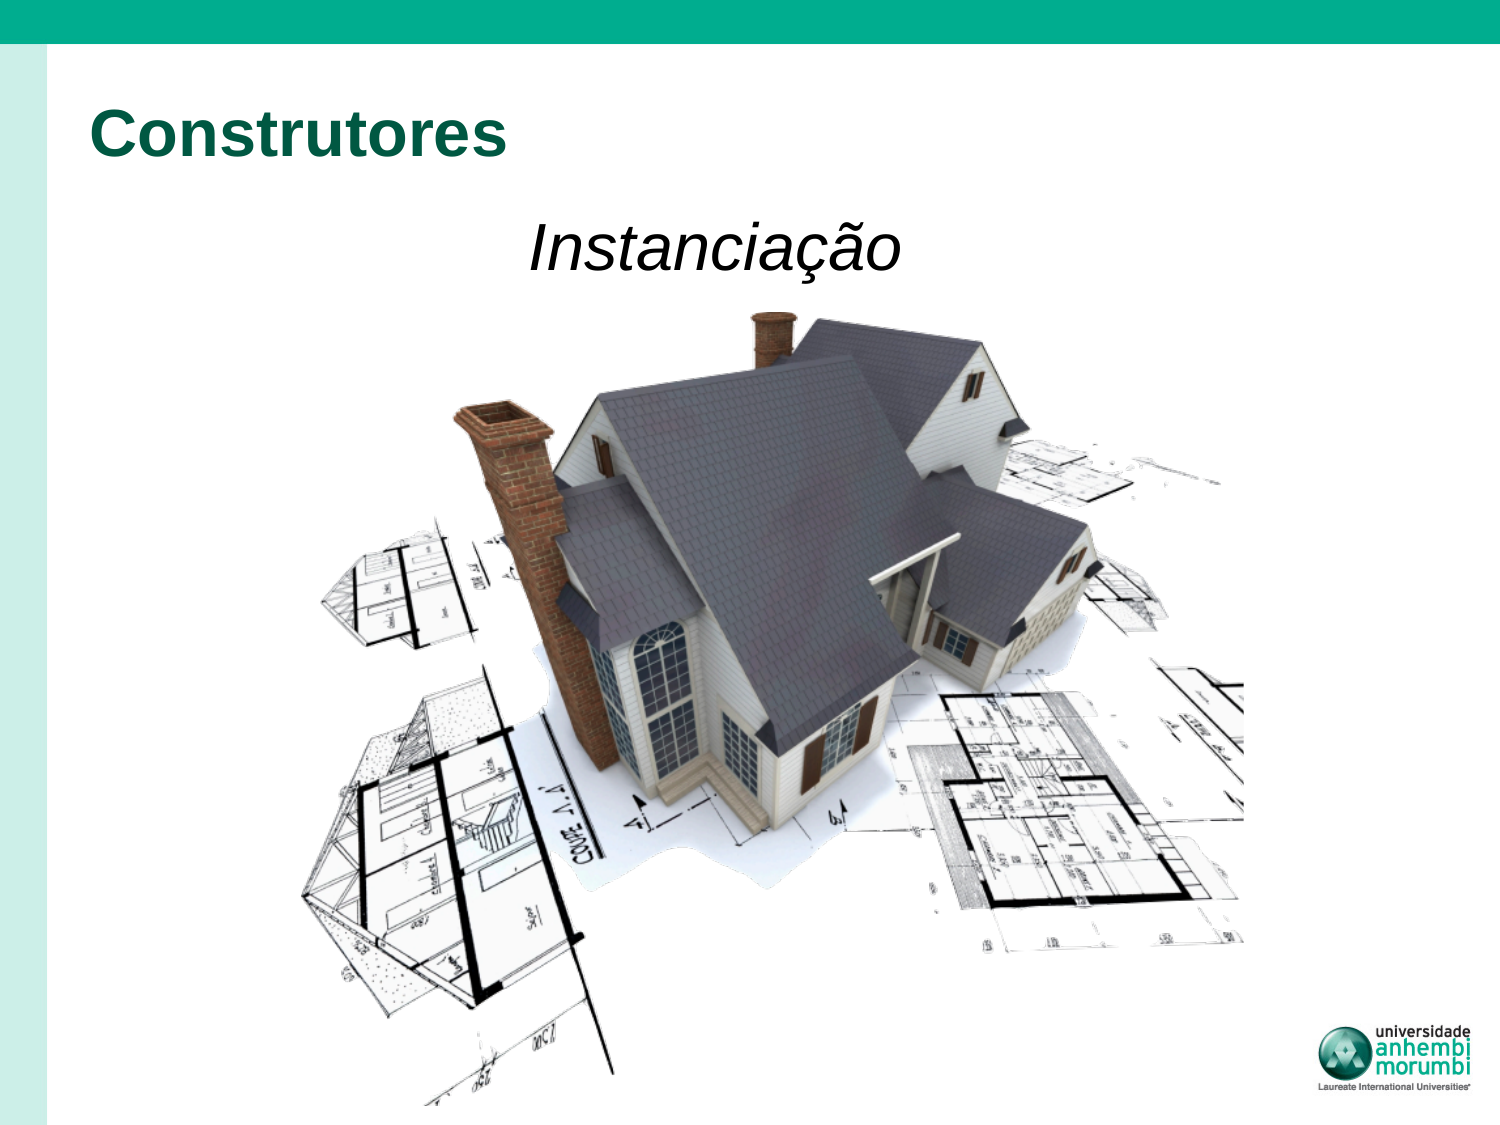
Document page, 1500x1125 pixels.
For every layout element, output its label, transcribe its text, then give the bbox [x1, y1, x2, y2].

list Instanciação [514, 196, 953, 303]
picture [0, 0, 1500, 1125]
title Construtores [75, 82, 1425, 233]
